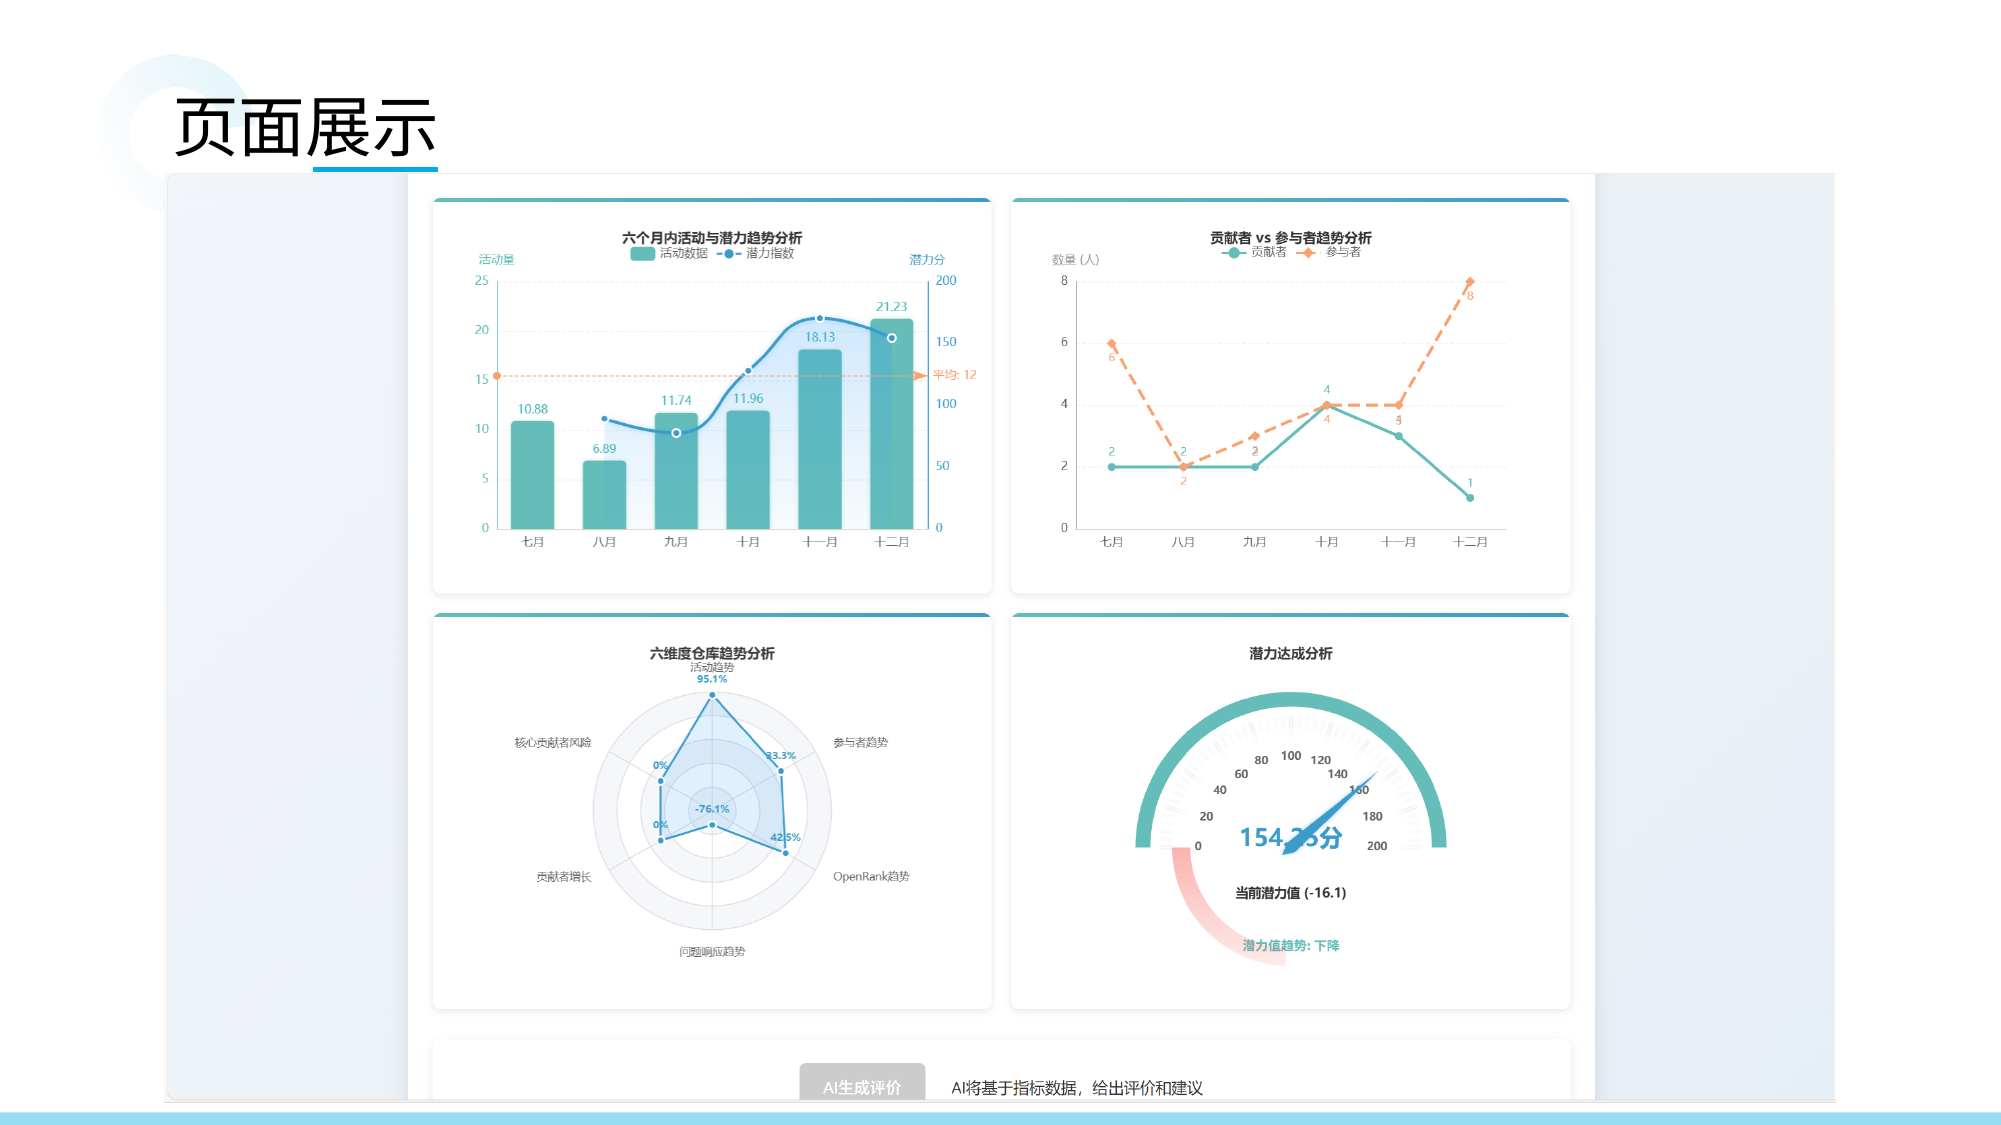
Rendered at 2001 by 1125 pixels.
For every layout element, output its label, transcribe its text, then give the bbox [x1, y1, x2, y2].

list 页面展示 [157, 77, 1064, 731]
picture [164, 173, 1836, 1103]
